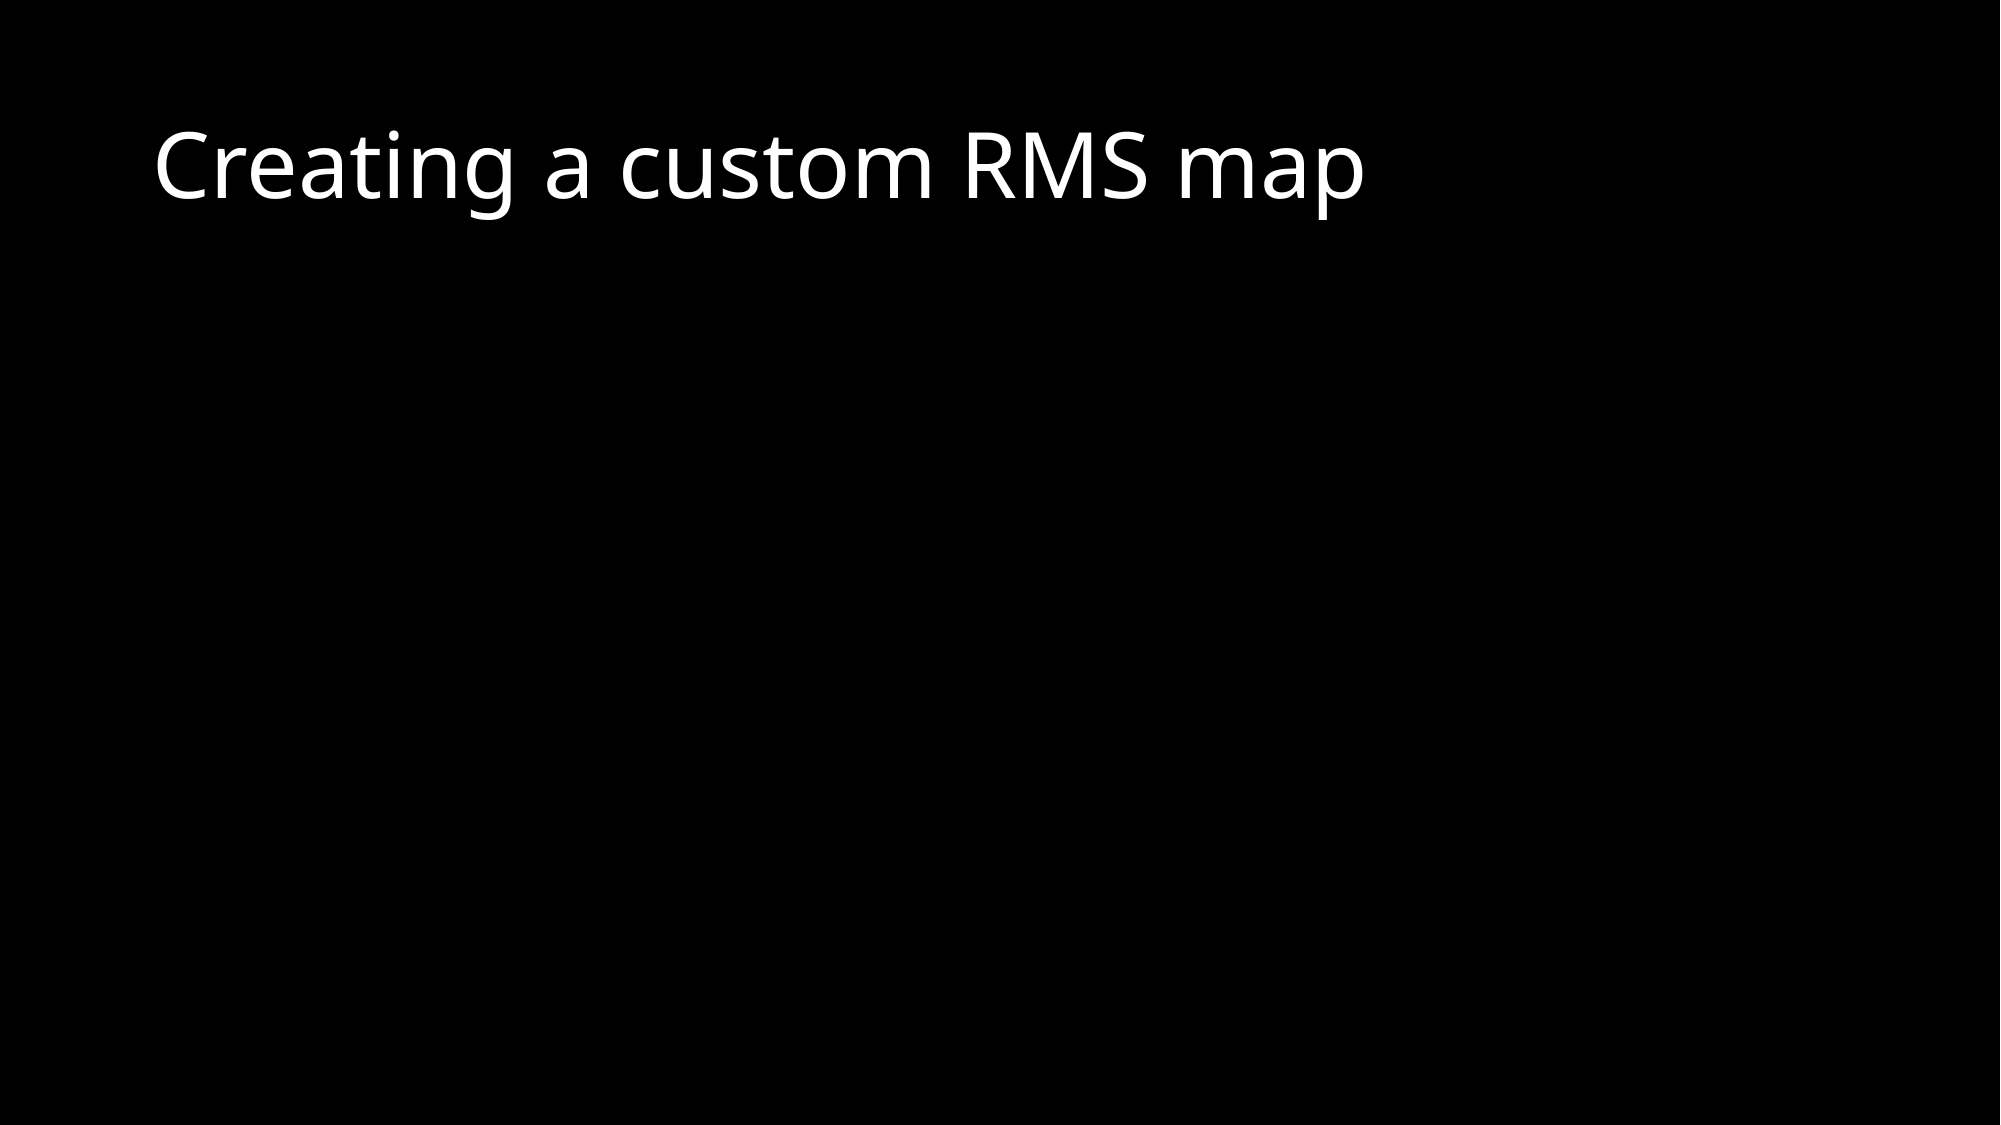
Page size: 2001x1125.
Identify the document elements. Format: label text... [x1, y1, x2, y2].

title Creating a custom RMS map [137, 59, 1863, 278]
